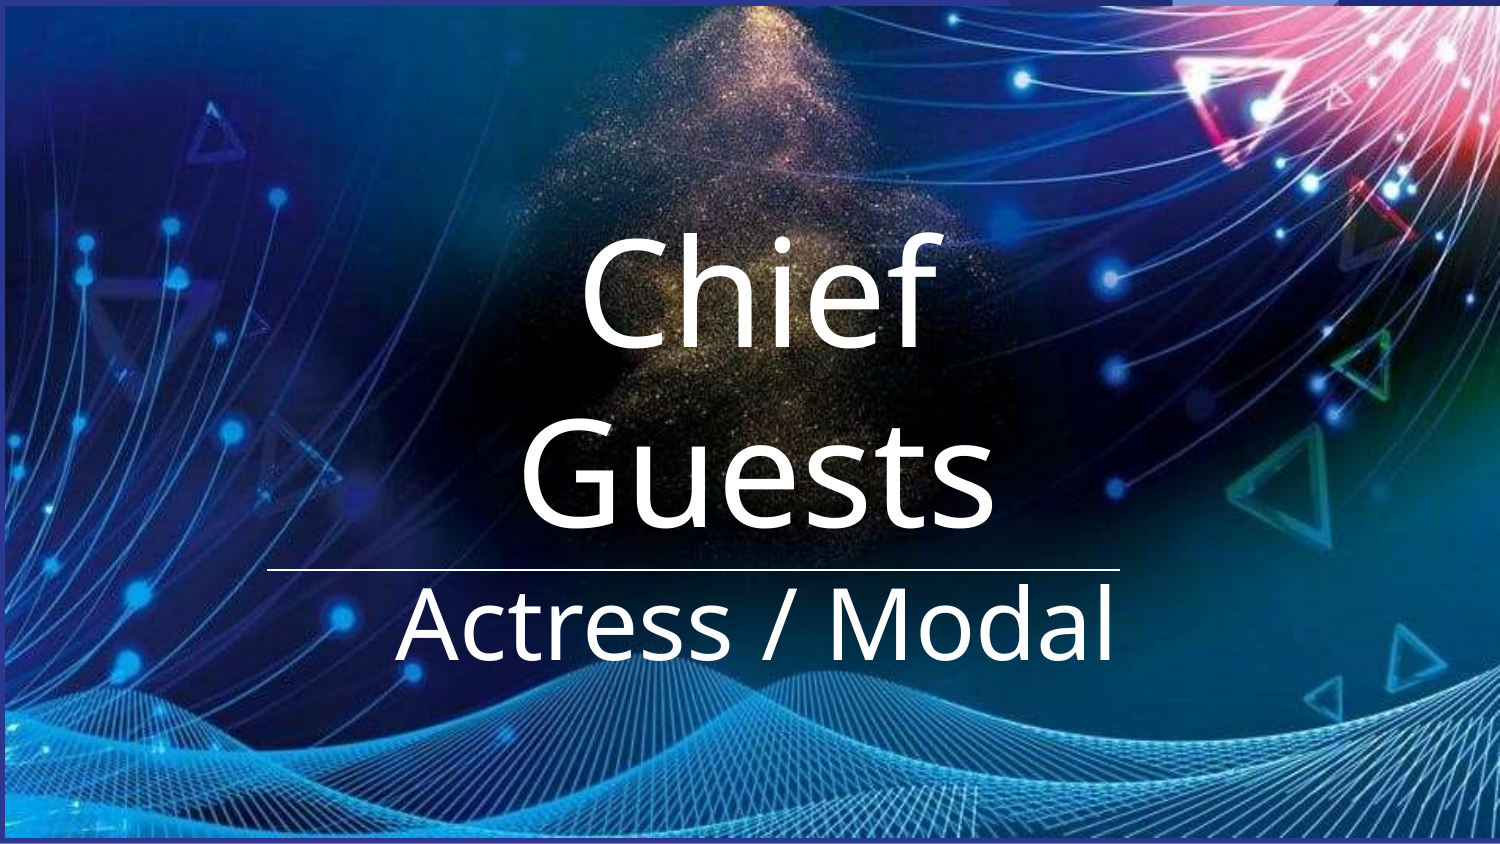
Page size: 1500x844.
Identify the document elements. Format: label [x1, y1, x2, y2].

text_box [5, 0, 1500, 838]
